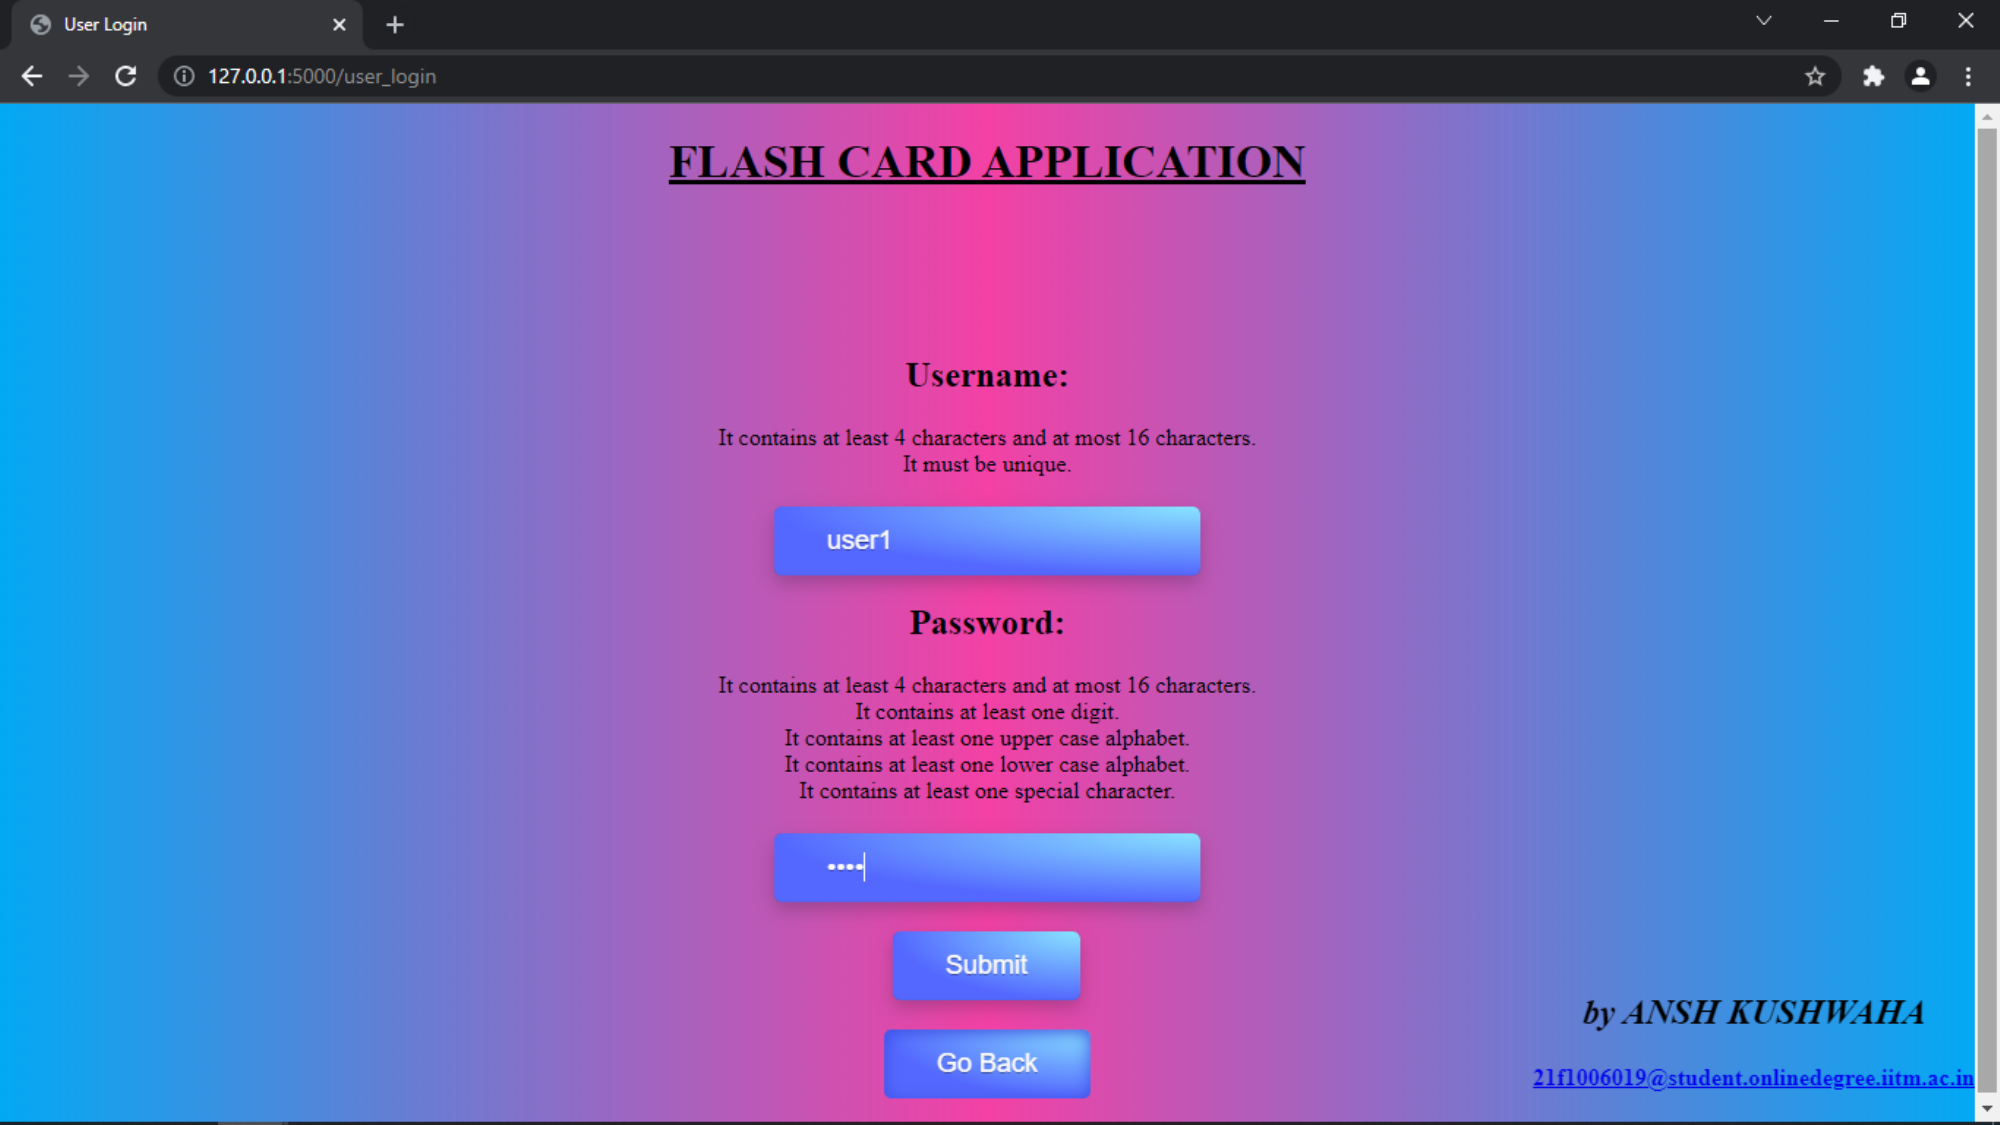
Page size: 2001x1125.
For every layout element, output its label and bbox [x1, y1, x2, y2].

list [0, 0, 2000, 1125]
